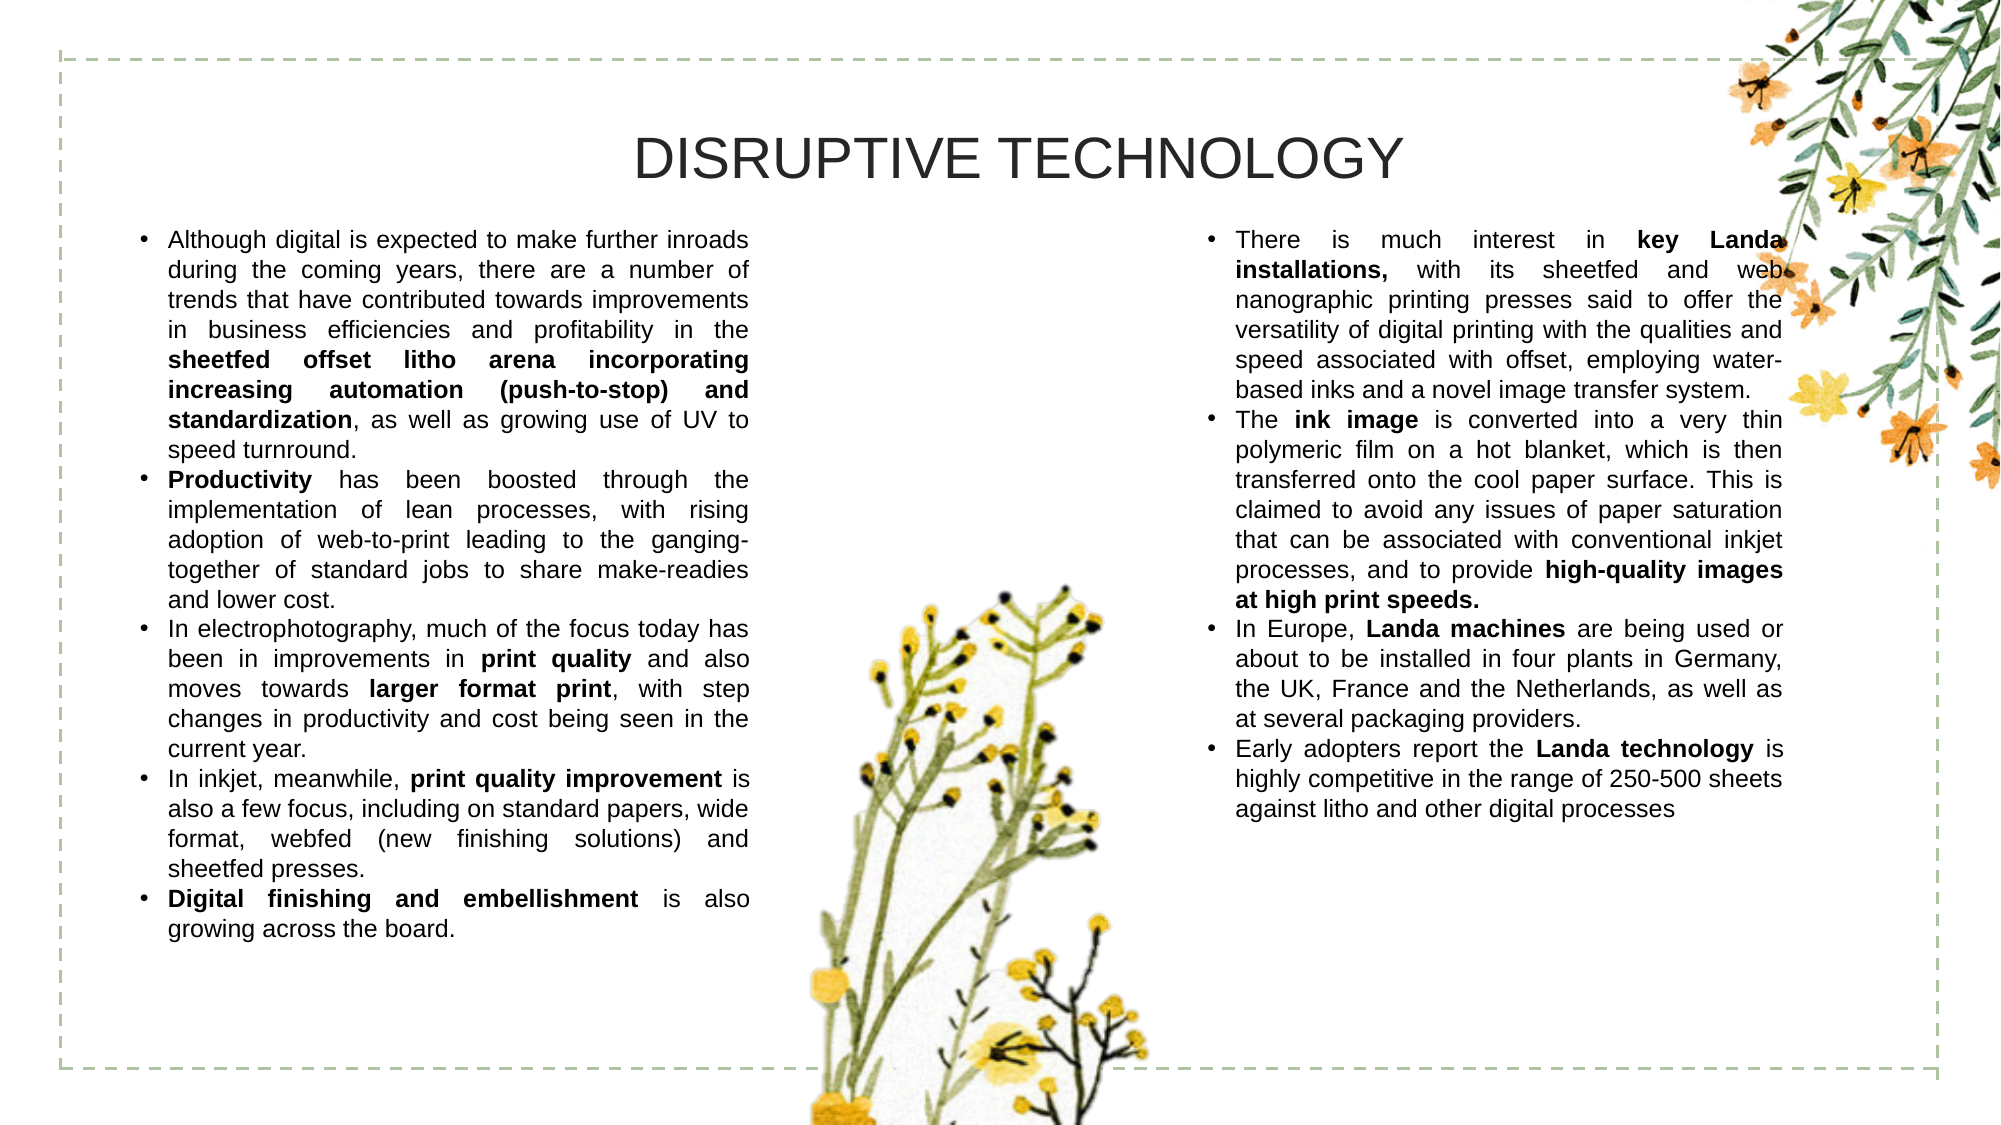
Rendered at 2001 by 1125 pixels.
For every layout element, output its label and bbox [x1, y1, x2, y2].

picture [1713, 0, 2000, 607]
picture [800, 525, 1193, 1125]
text_box [60, 49, 1941, 1082]
